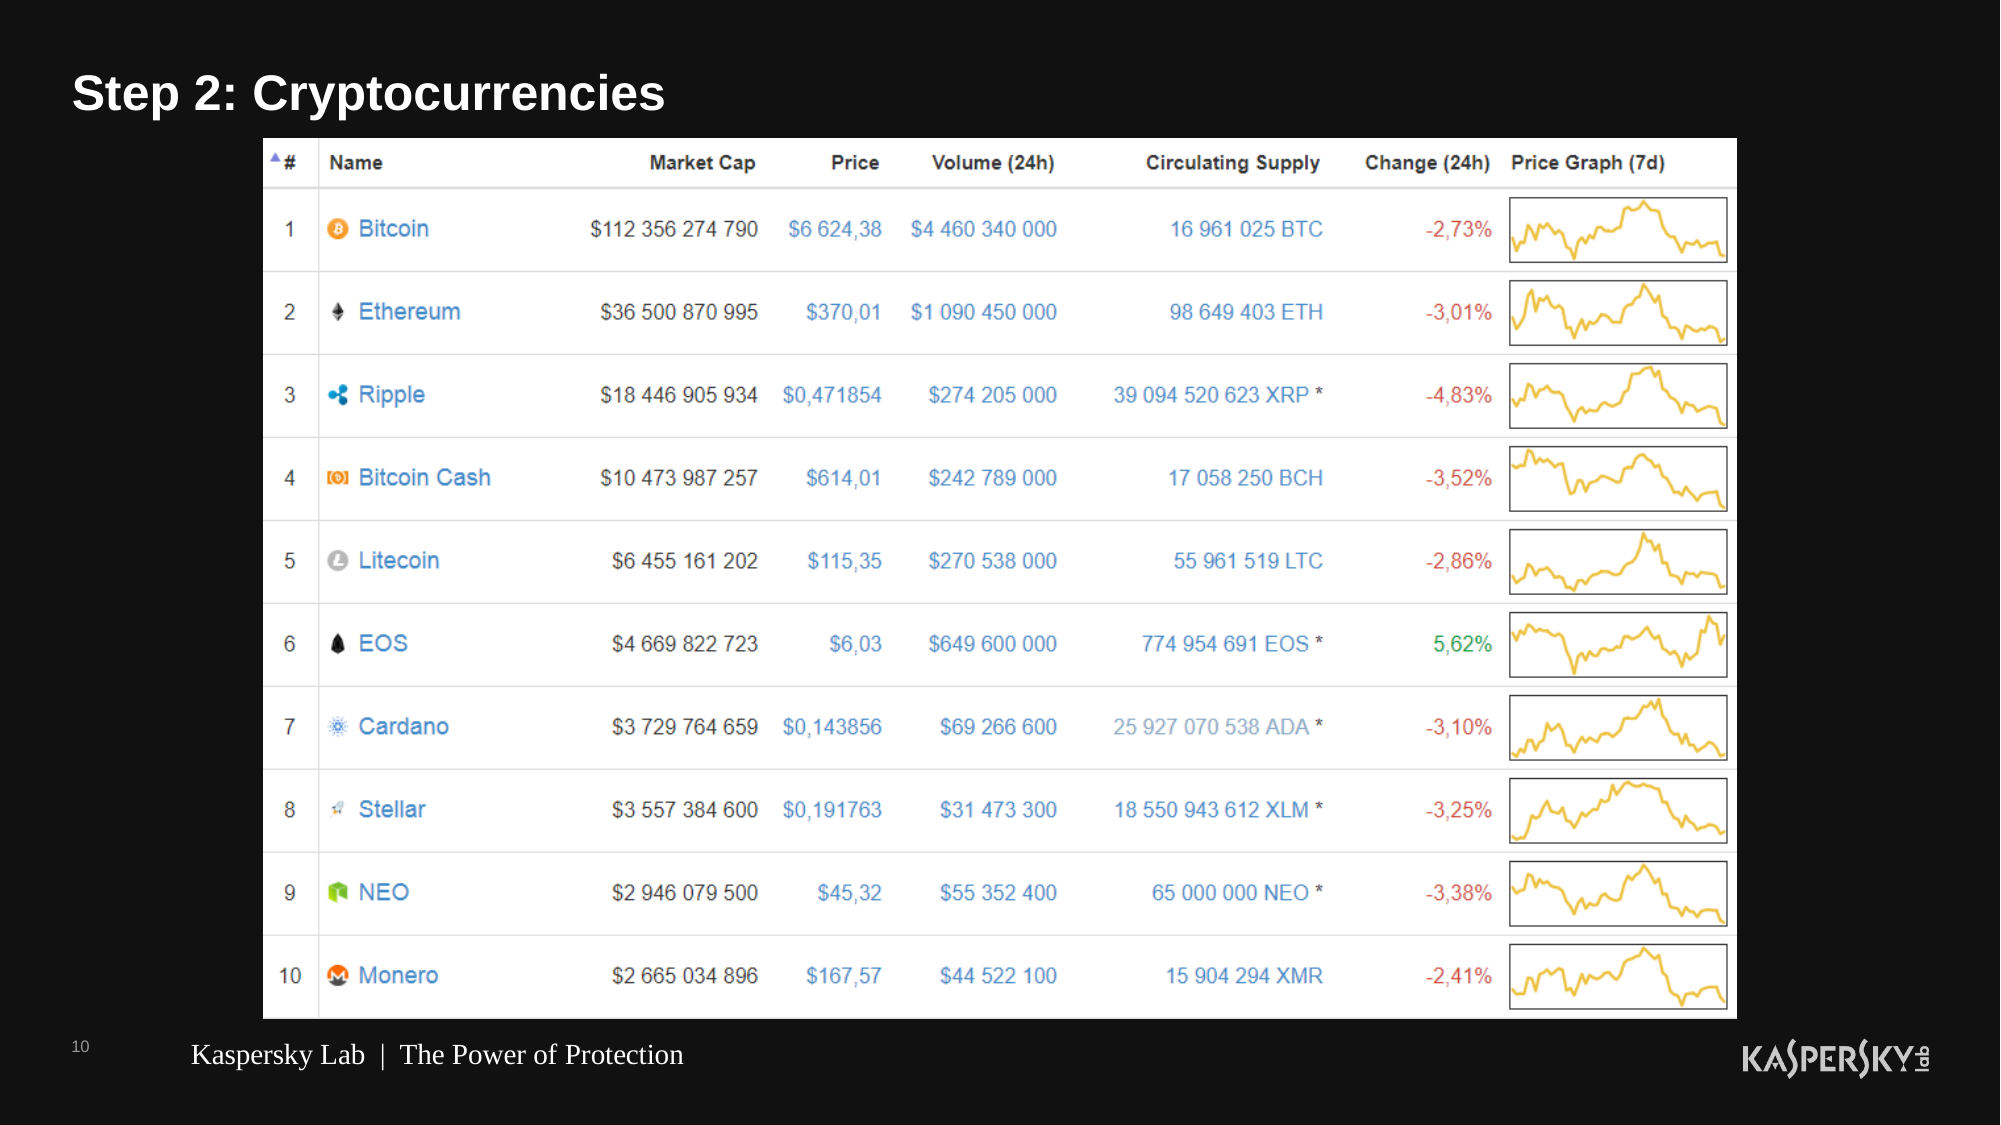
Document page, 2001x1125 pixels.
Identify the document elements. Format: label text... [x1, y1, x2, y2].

slide_number 10 [71, 1035, 110, 1083]
picture [1735, 1031, 1936, 1087]
title Step 2: Cryptocurrencies [71, 67, 1929, 122]
footer Kaspersky Lab | The Power of Protection [125, 1035, 750, 1083]
picture [263, 138, 1737, 1019]
